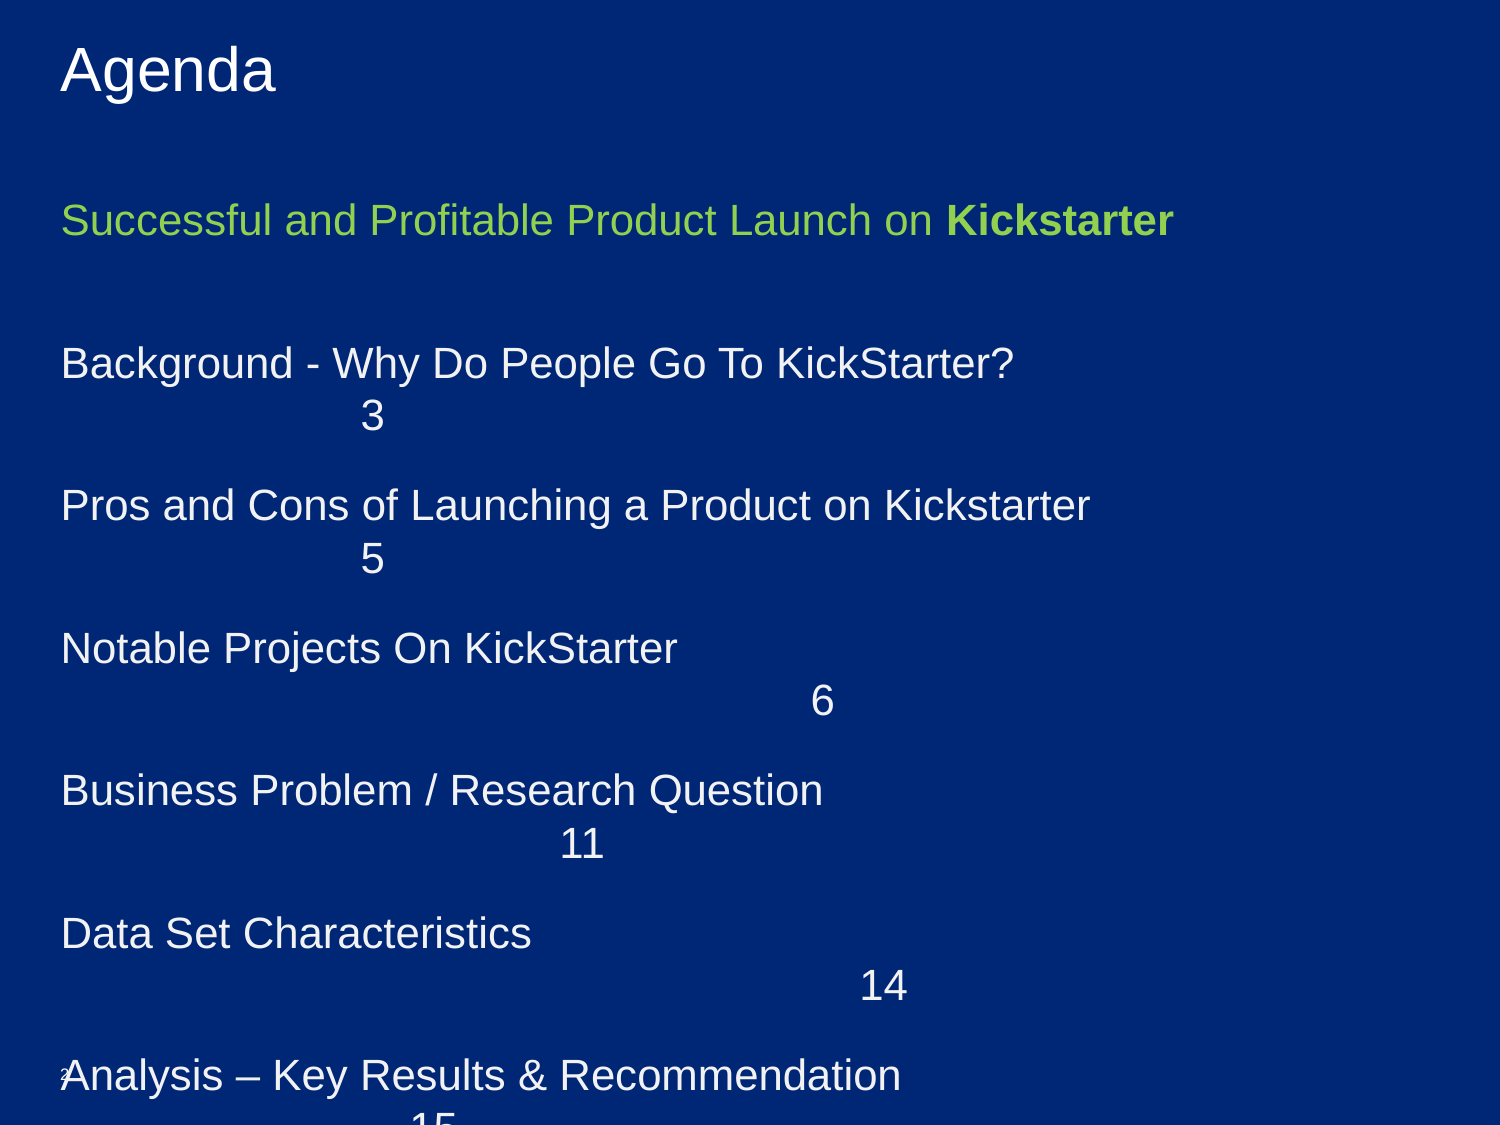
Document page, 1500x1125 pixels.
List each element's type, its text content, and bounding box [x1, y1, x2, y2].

title Agenda [60, 29, 1437, 175]
list Successful and Profitable Product Launch on Kickstarter Background - Why Do People Go To KickStarter? 3 Pros and Cons of Launching a Product on Kickstarter 5 Notable Projects On KickStarter 6 Business Problem / Research Question 11 Data Set Characteristics 14 Analysis – Key Results & Recommendation 15 Future Work / Next Steps & Improvements 27 My GitHub Link to the Project [60, 191, 1437, 991]
